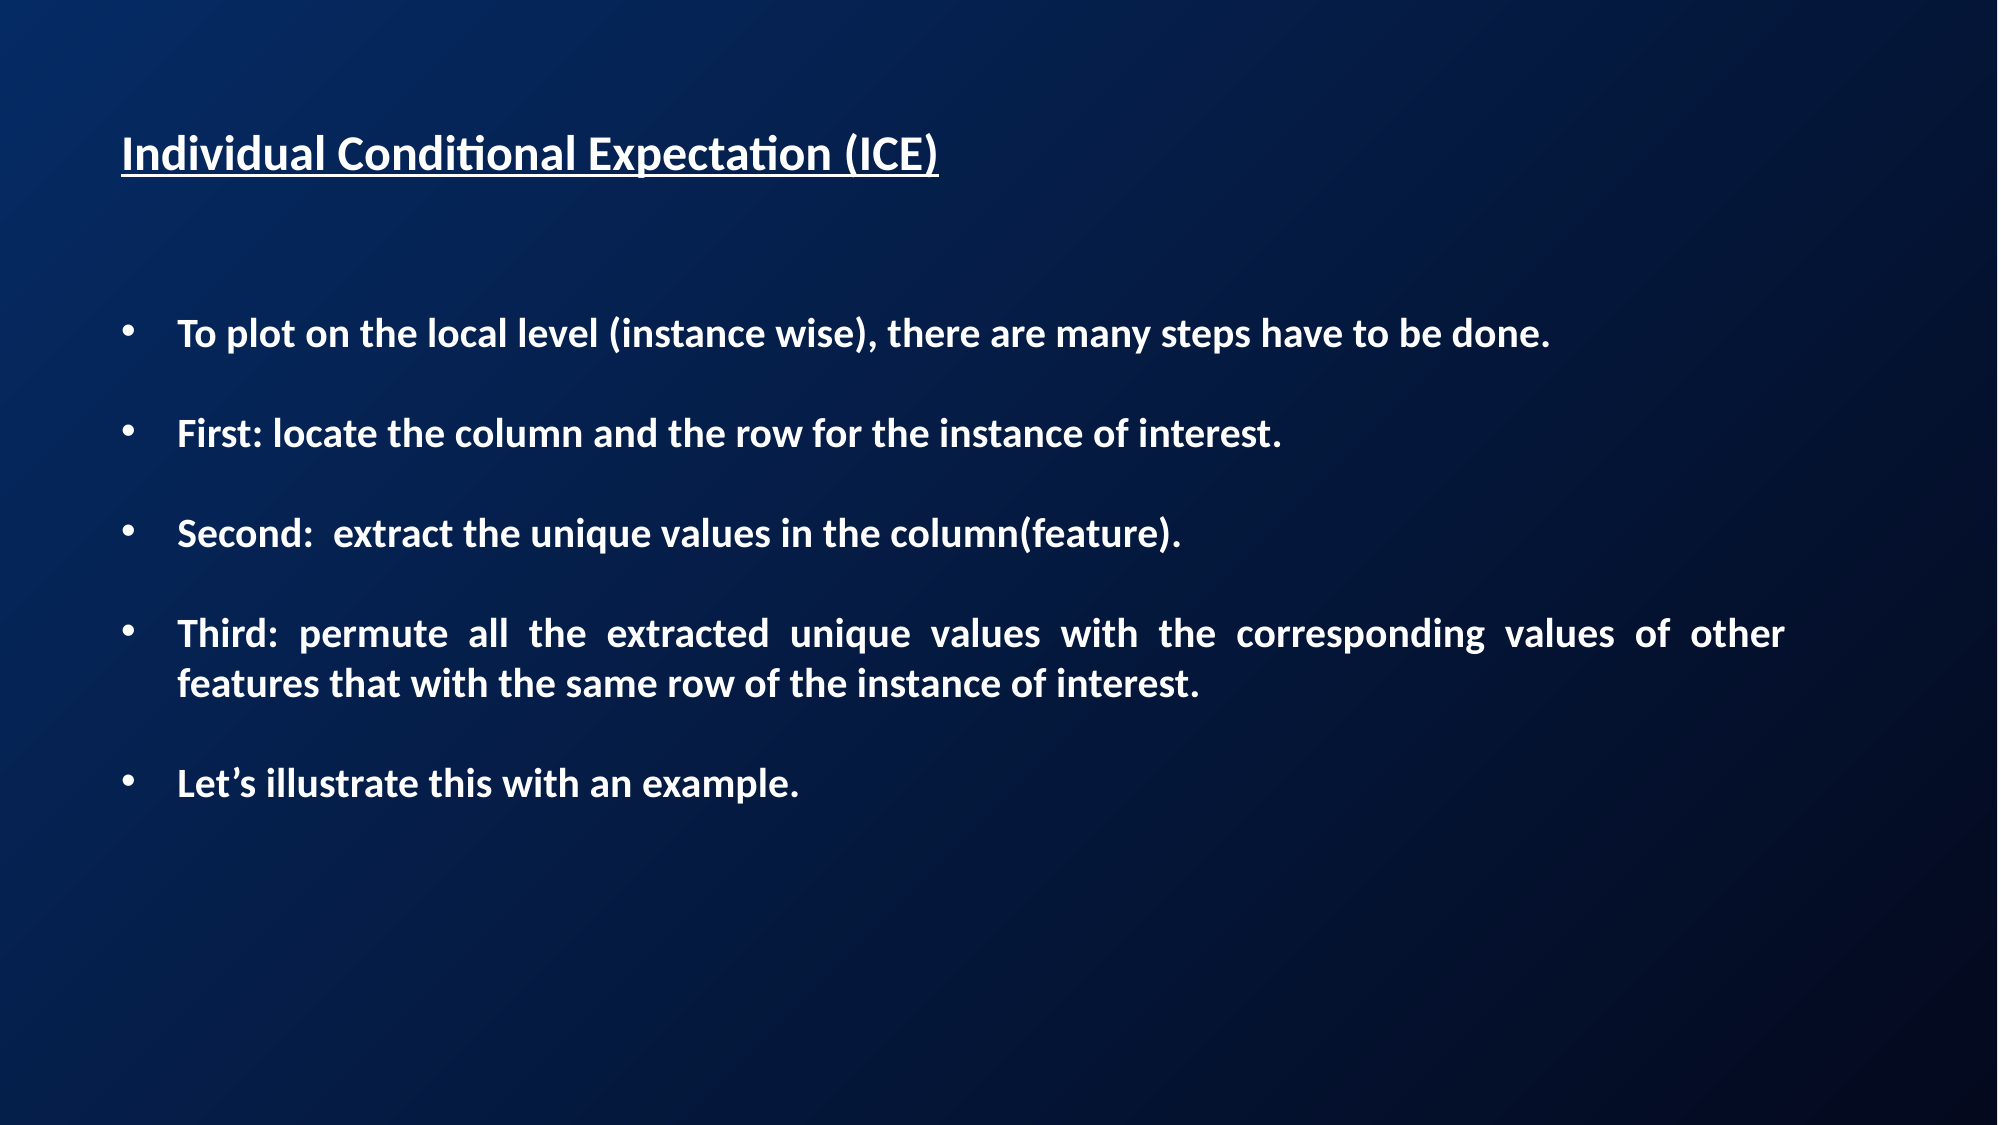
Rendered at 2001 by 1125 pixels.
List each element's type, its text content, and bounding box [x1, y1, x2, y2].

text_box To plot on the local level (instance wise), there are many steps have to be done. First: locate the column and the row for the instance of interest. Second: extract the unique values in the column(feature). Third: permute all the extracted unique values with the corresponding values of other features that with the same row of the instance of interest. Let’s illustrate this with an example. [106, 297, 1802, 883]
text_box Individual Conditional Expectation (ICE) [106, 113, 1108, 189]
